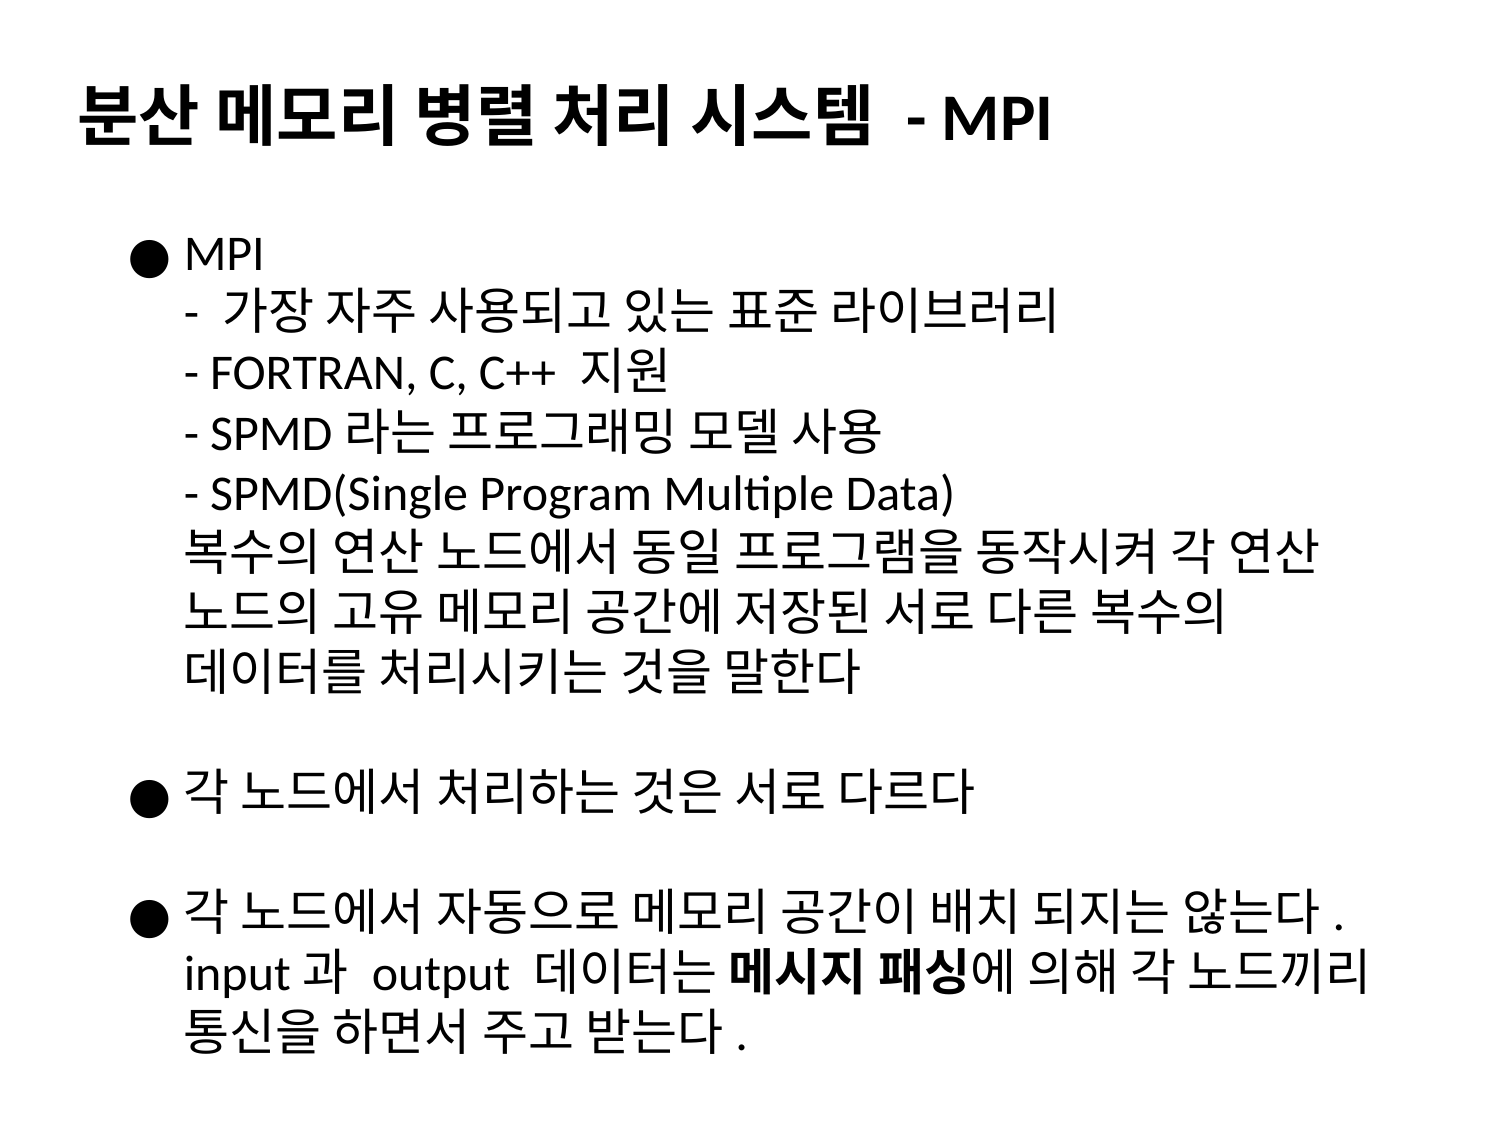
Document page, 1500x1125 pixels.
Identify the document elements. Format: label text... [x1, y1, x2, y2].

text_box MPI - 가장 자주 사용되고 있는 표준 라이브러리 - FORTRAN, C, C++ 지원 - SPMD라는 프로그래밍 모델 사용 - SPMD(Single Program Multiple Data) 복수의 연산 노드에서 동일 프로그램을 동작시켜 각 연산 노드의 고유 메모리 공간에 저장된 서로 다른 복수의 데이터를 처리시키는 것을 말한다 각 노드에서 처리하는 것은 서로 다르다 각 노드에서 자동으로 메모리 공간이 배치 되지는 않는다. input과 output 데이터는 메시지 패싱에 의해 각 노드끼리 통신을 하면서 주고 받는다. [112, 212, 1400, 1076]
text_box 분산 메모리 병렬 처리 시스템 - MPI [62, 66, 1400, 163]
